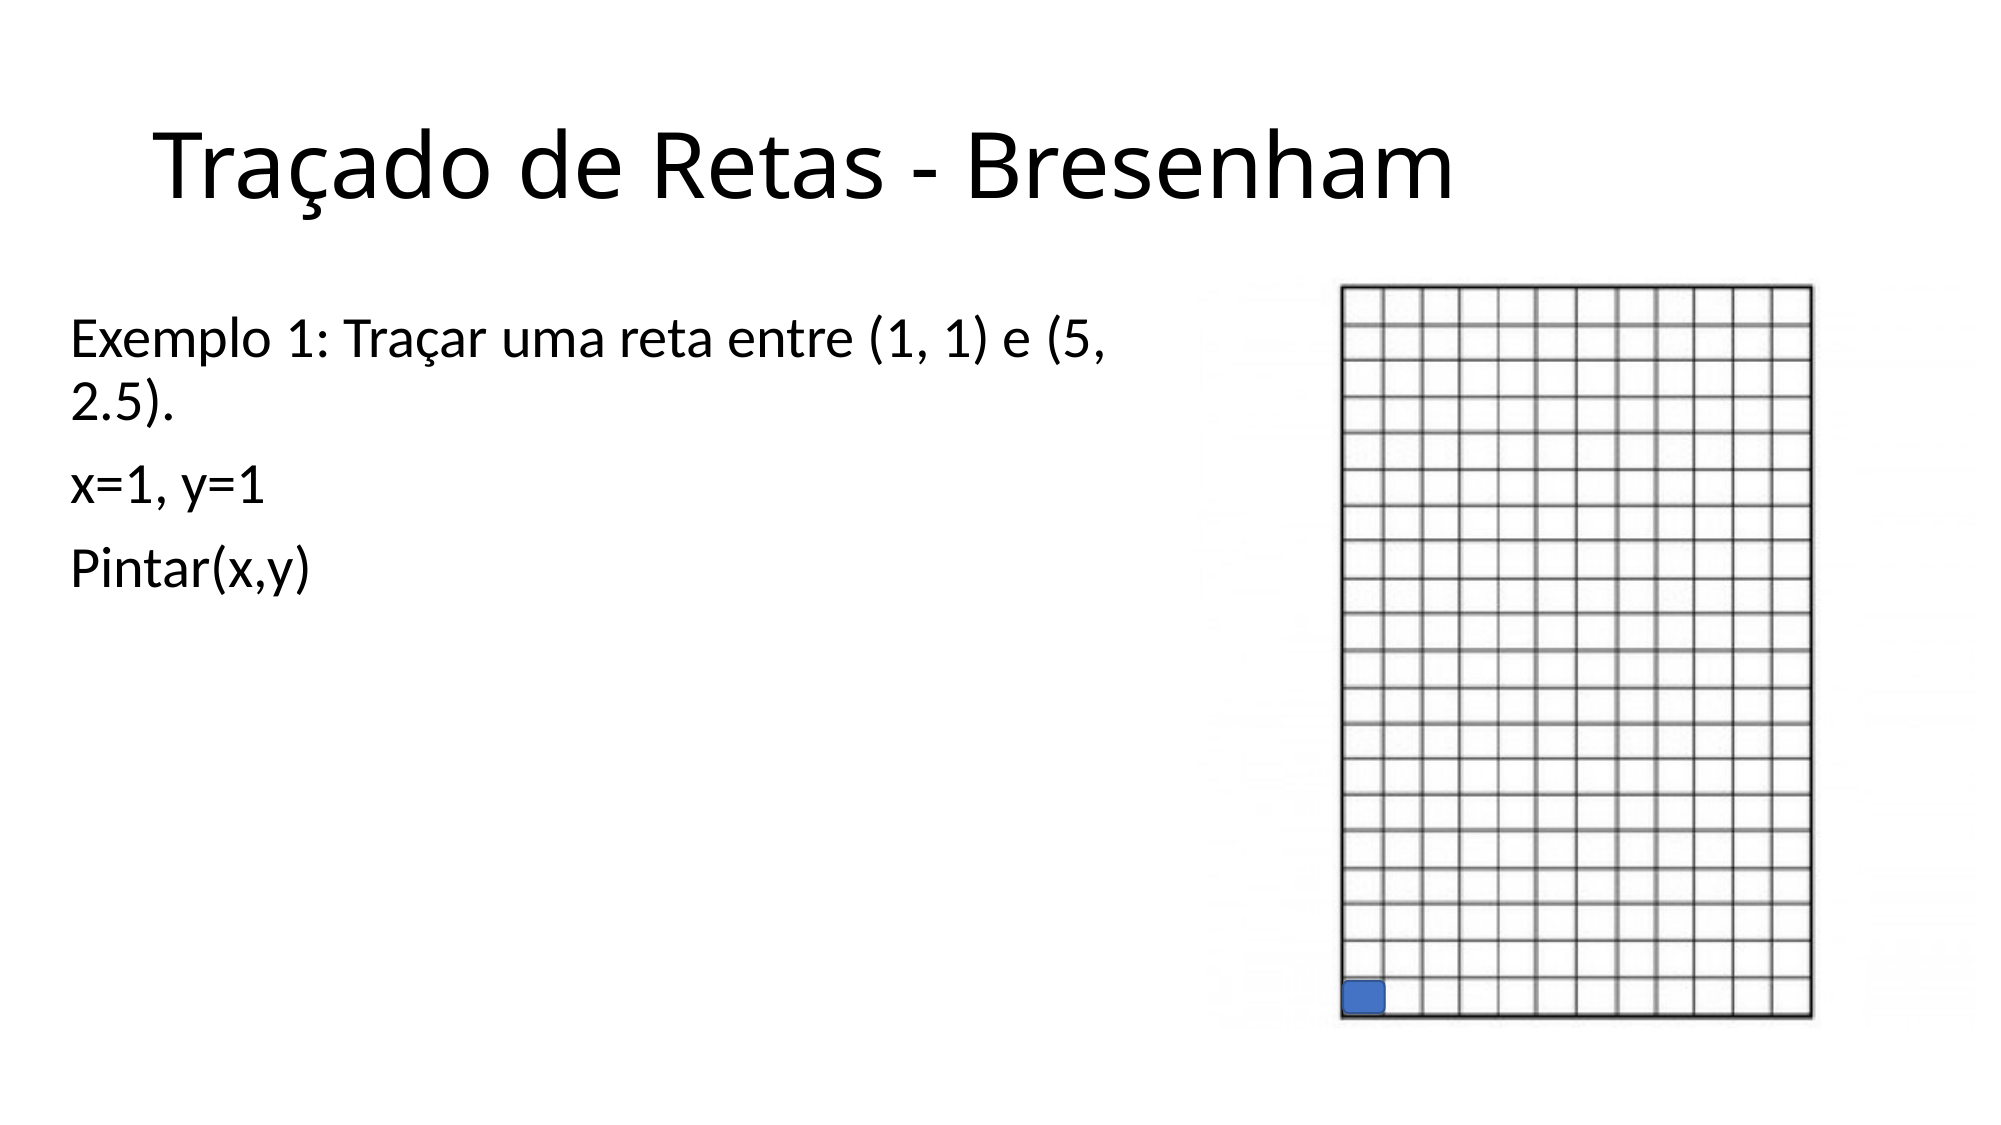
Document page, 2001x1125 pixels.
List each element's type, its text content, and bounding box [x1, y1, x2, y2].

list Exemplo 1: Traçar uma reta entre (1, 1) e (5, 2.5). x=1, y=1 Pintar(x,y) [55, 299, 1195, 1014]
title Traçado de Retas - Bresenham [137, 59, 1863, 278]
picture [1195, 265, 1978, 1047]
